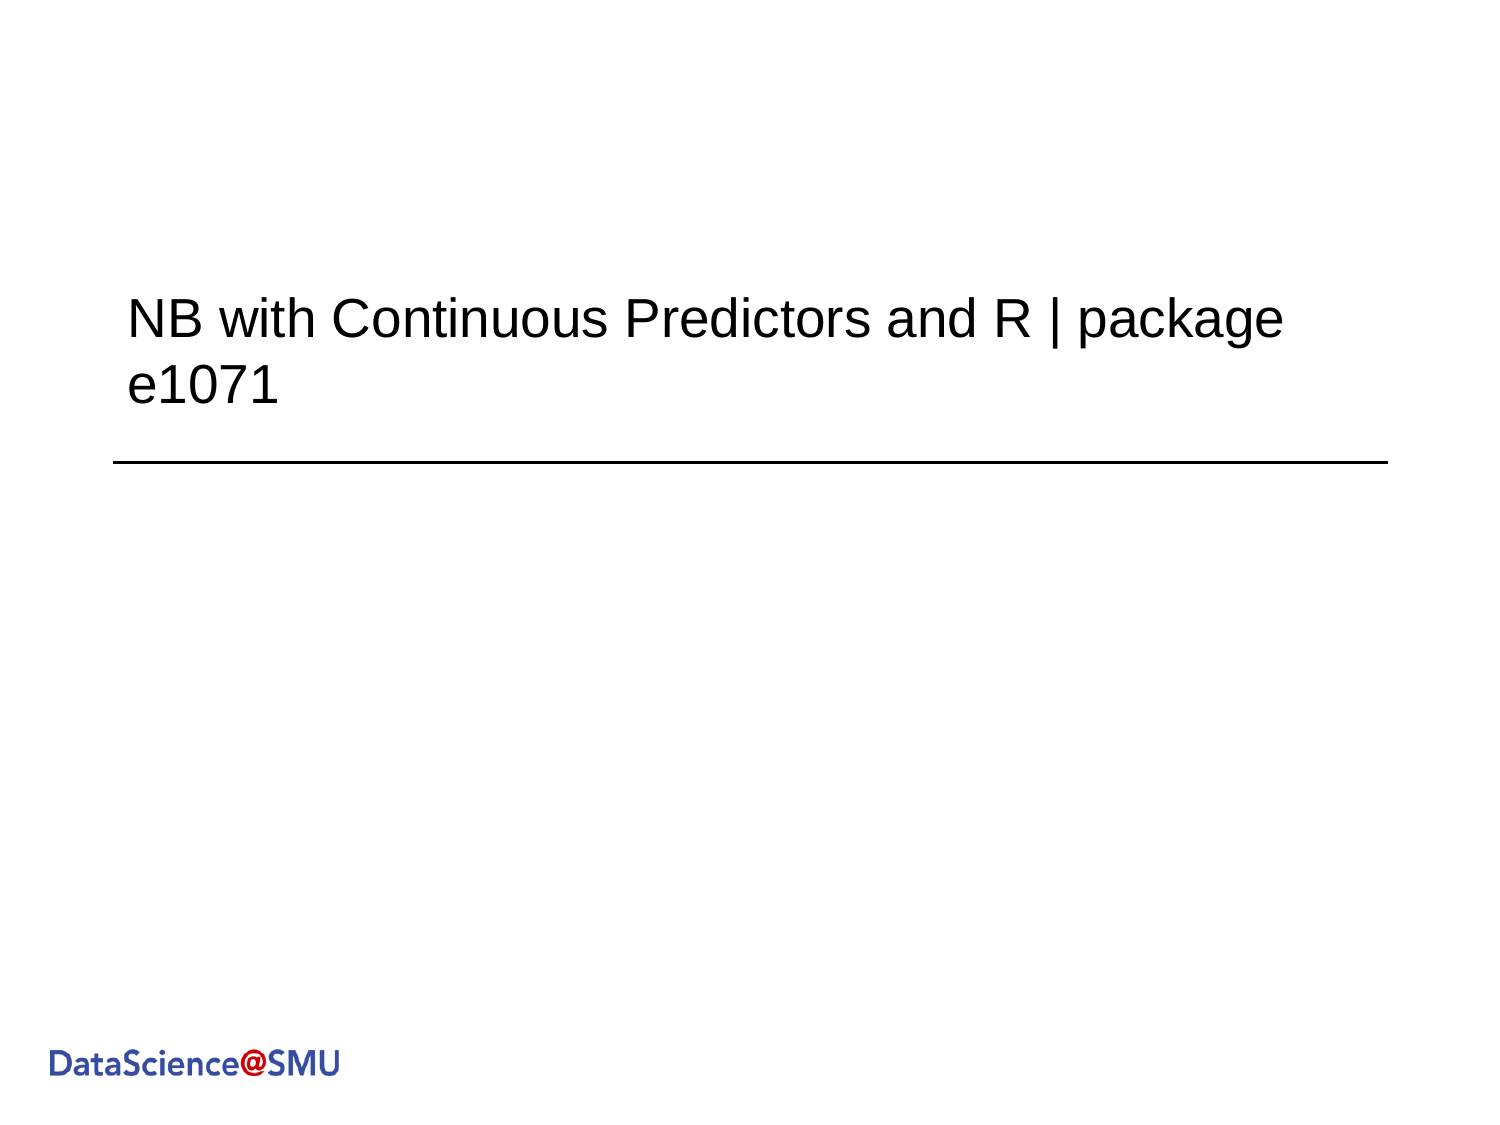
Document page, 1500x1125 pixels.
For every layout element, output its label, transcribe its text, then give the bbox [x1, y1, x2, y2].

title NB with Continuous Predictors and R | package e1071 [112, 275, 1388, 423]
picture [50, 1049, 339, 1076]
